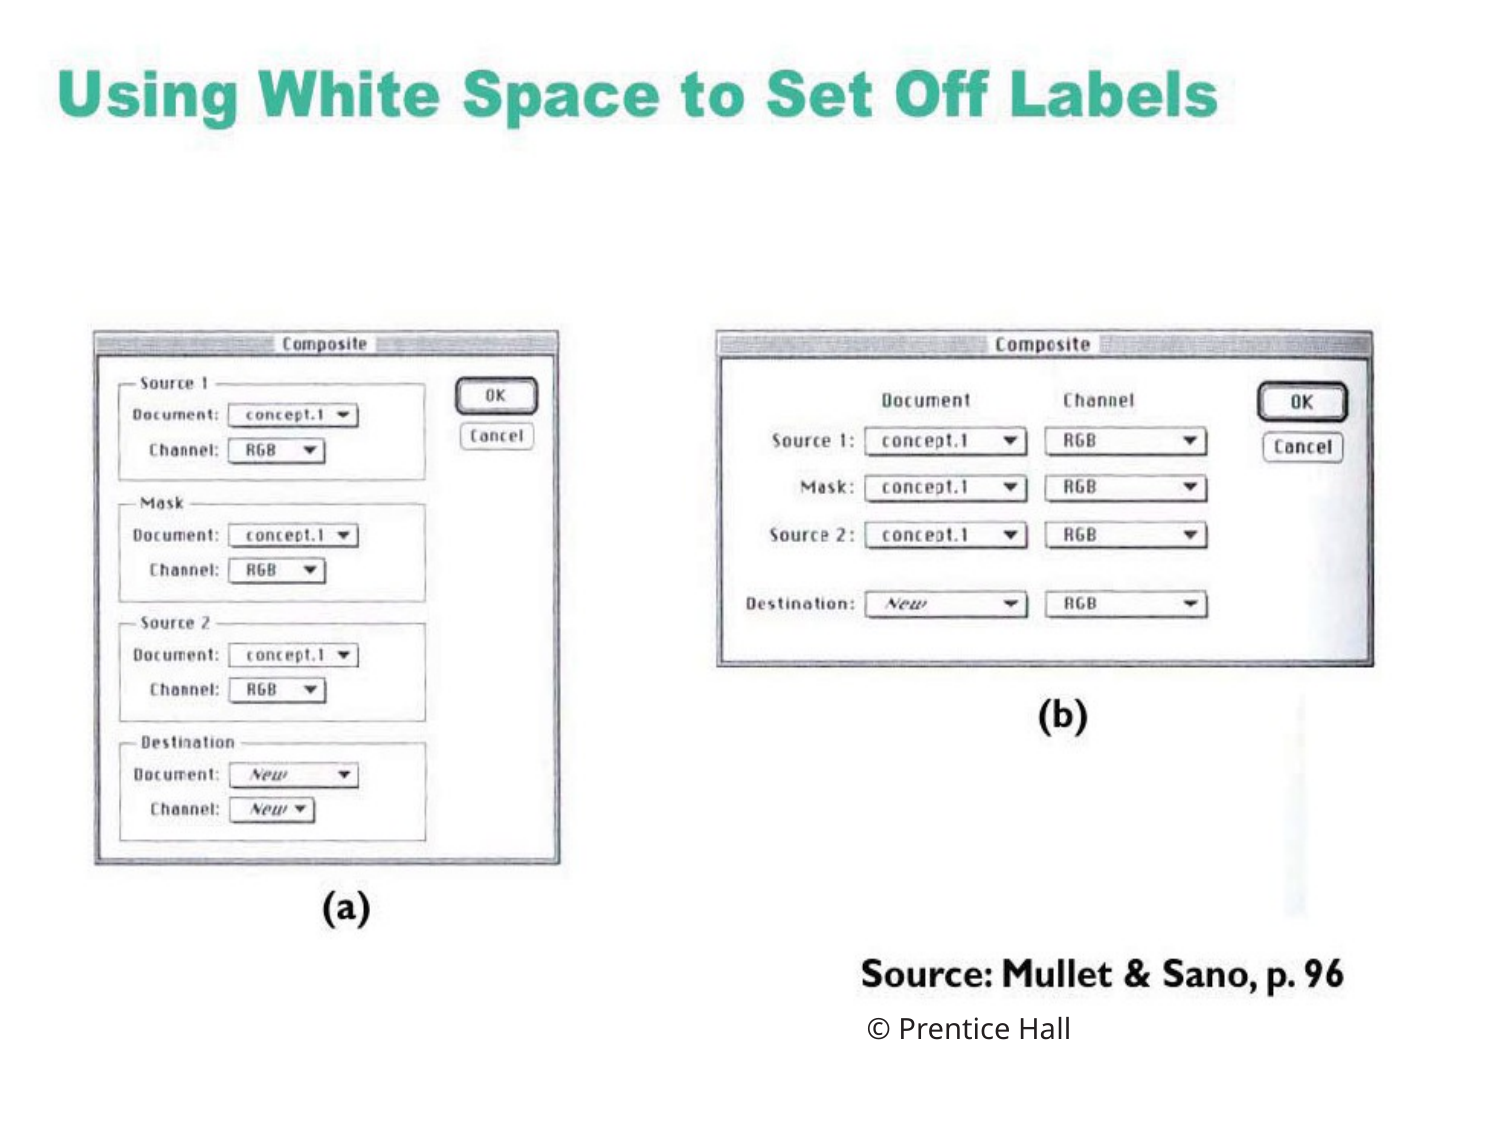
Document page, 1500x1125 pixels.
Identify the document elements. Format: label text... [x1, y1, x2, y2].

text_box [0, 0, 1498, 1123]
text_box © Prentice Hall [861, 1010, 1372, 1046]
